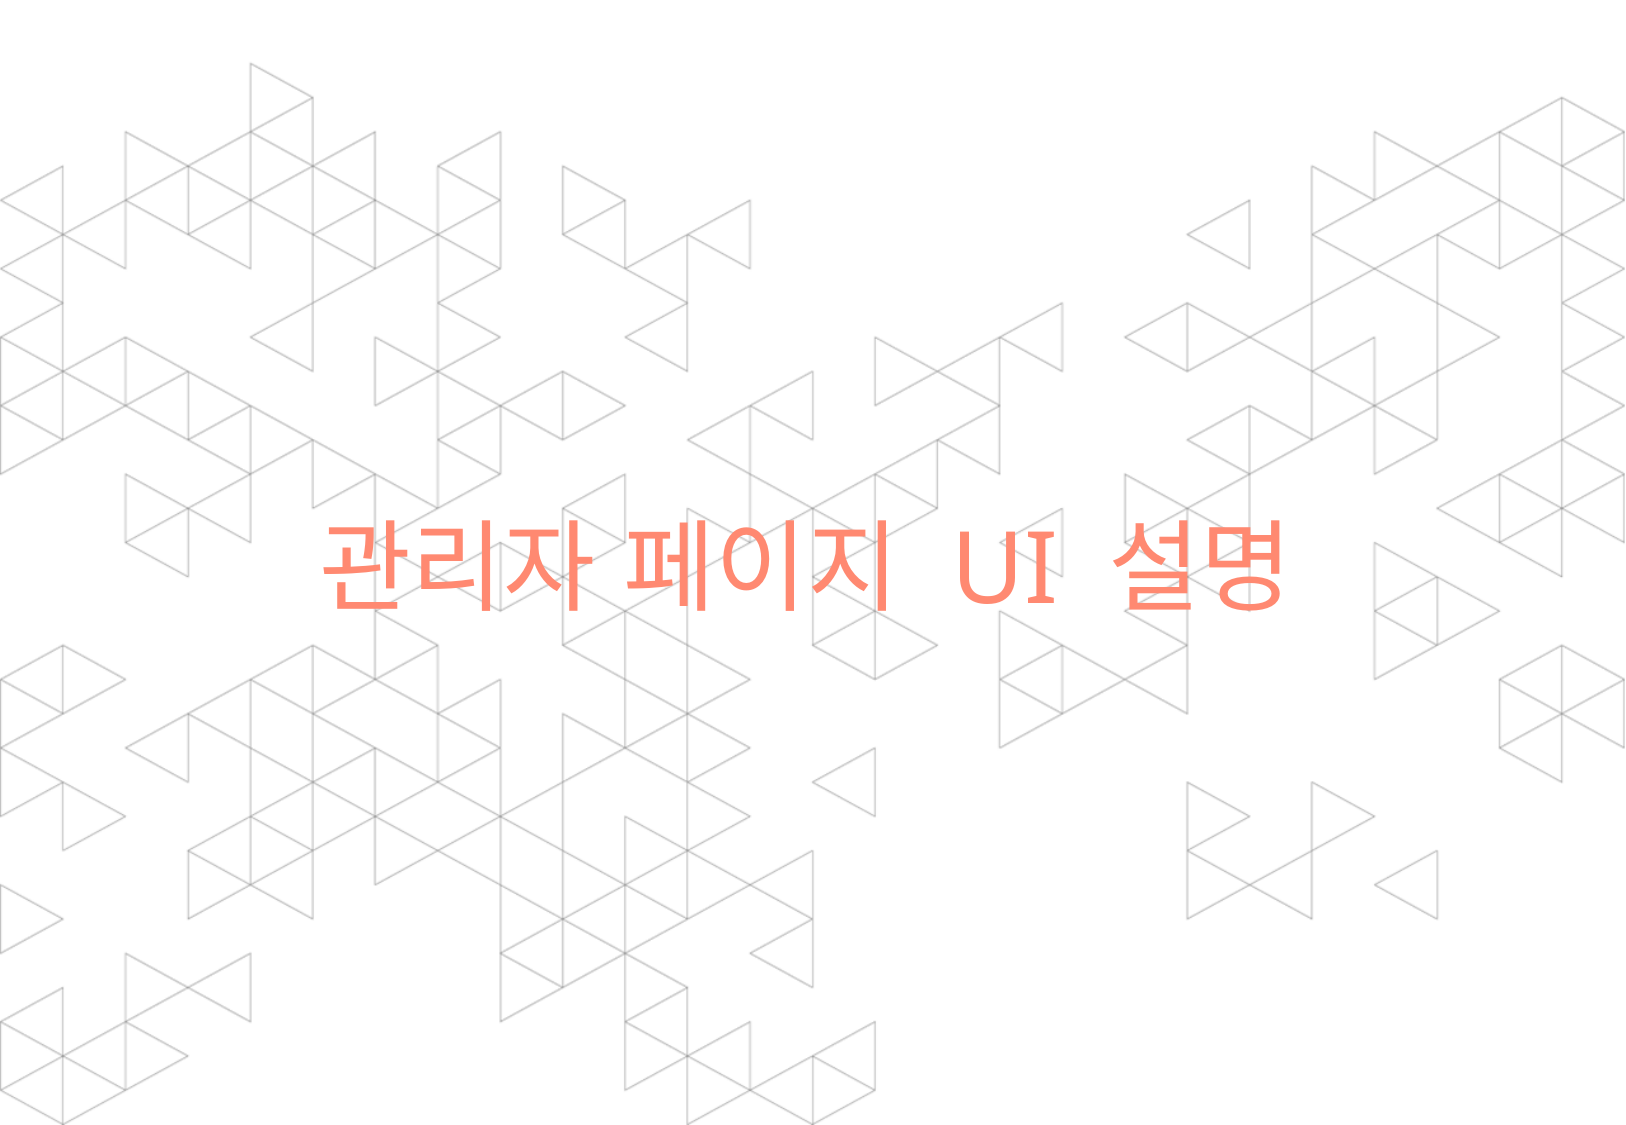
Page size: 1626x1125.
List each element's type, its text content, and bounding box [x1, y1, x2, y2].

text_box [0, 0, 1625, 1125]
text_box 관리자 페이지 UI 설명 [208, 496, 1405, 630]
